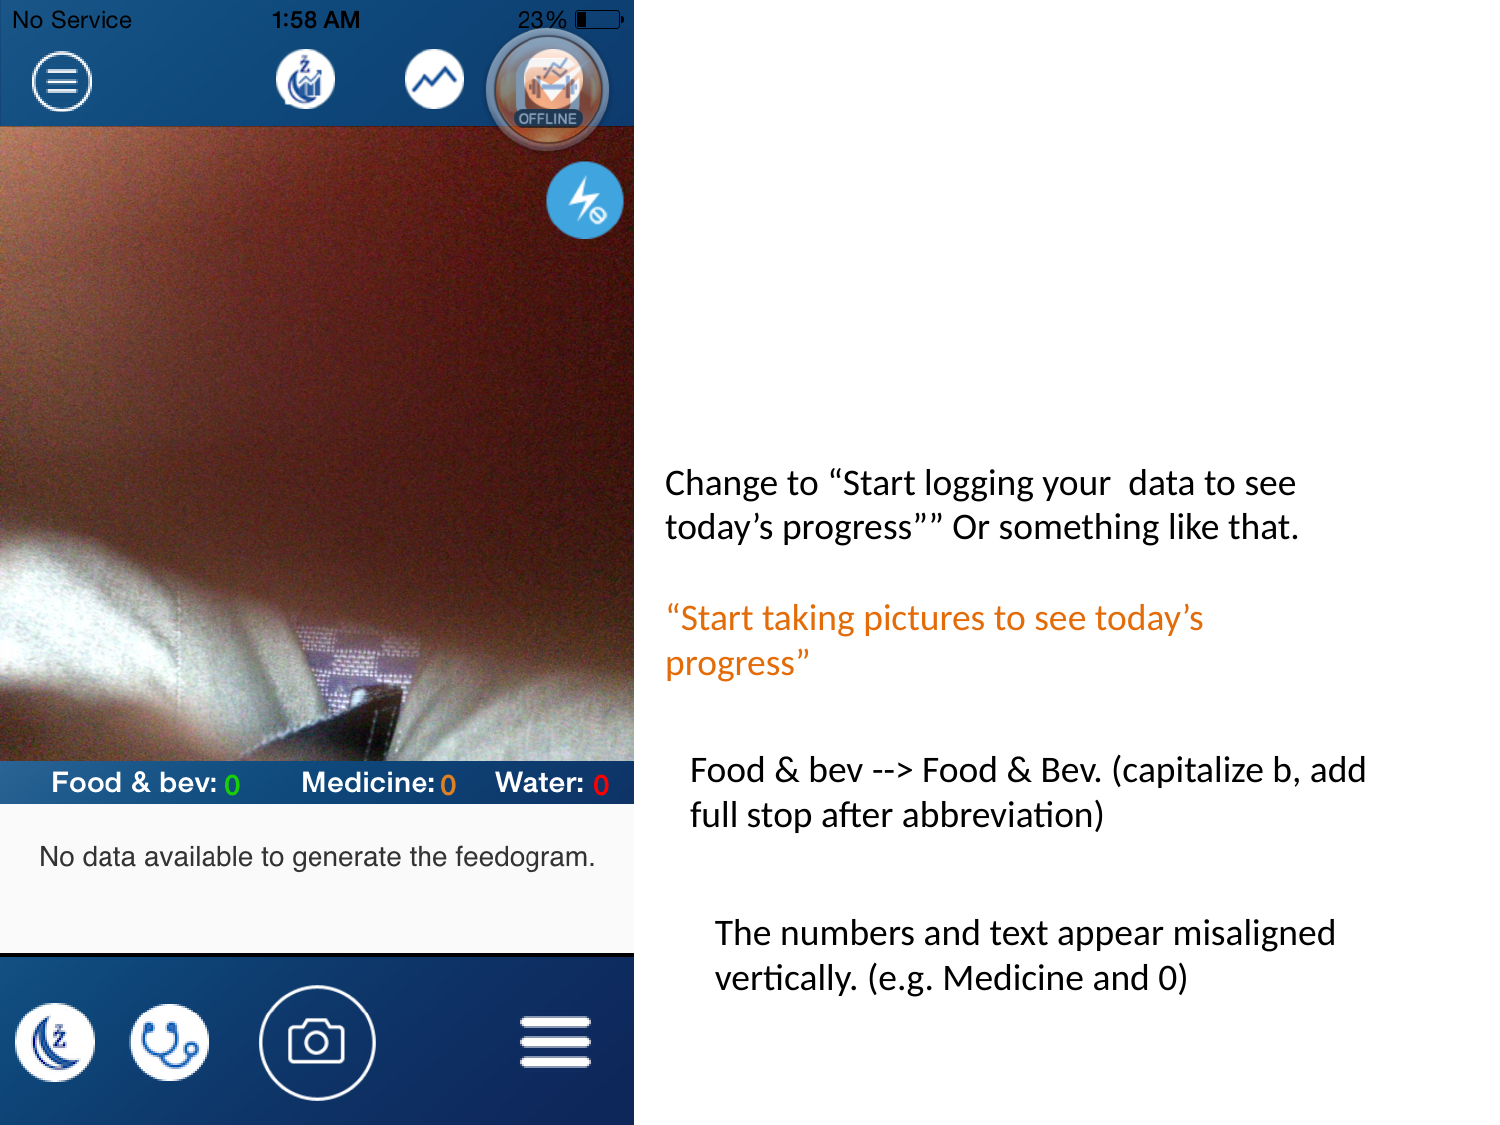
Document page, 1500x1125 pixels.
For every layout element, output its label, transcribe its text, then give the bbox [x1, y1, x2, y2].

picture [0, 0, 634, 1125]
text_box Change to “Start logging your data to see today’s progress”” Or something like that. “Start taking pictures to see today’s progress” [650, 449, 1363, 693]
text_box Food & bev --> Food & Bev. (capitalize b, add full stop after abbreviation) [674, 737, 1425, 844]
text_box The numbers and text appear misaligned vertically. (e.g. Medicine and 0) [699, 900, 1450, 1006]
